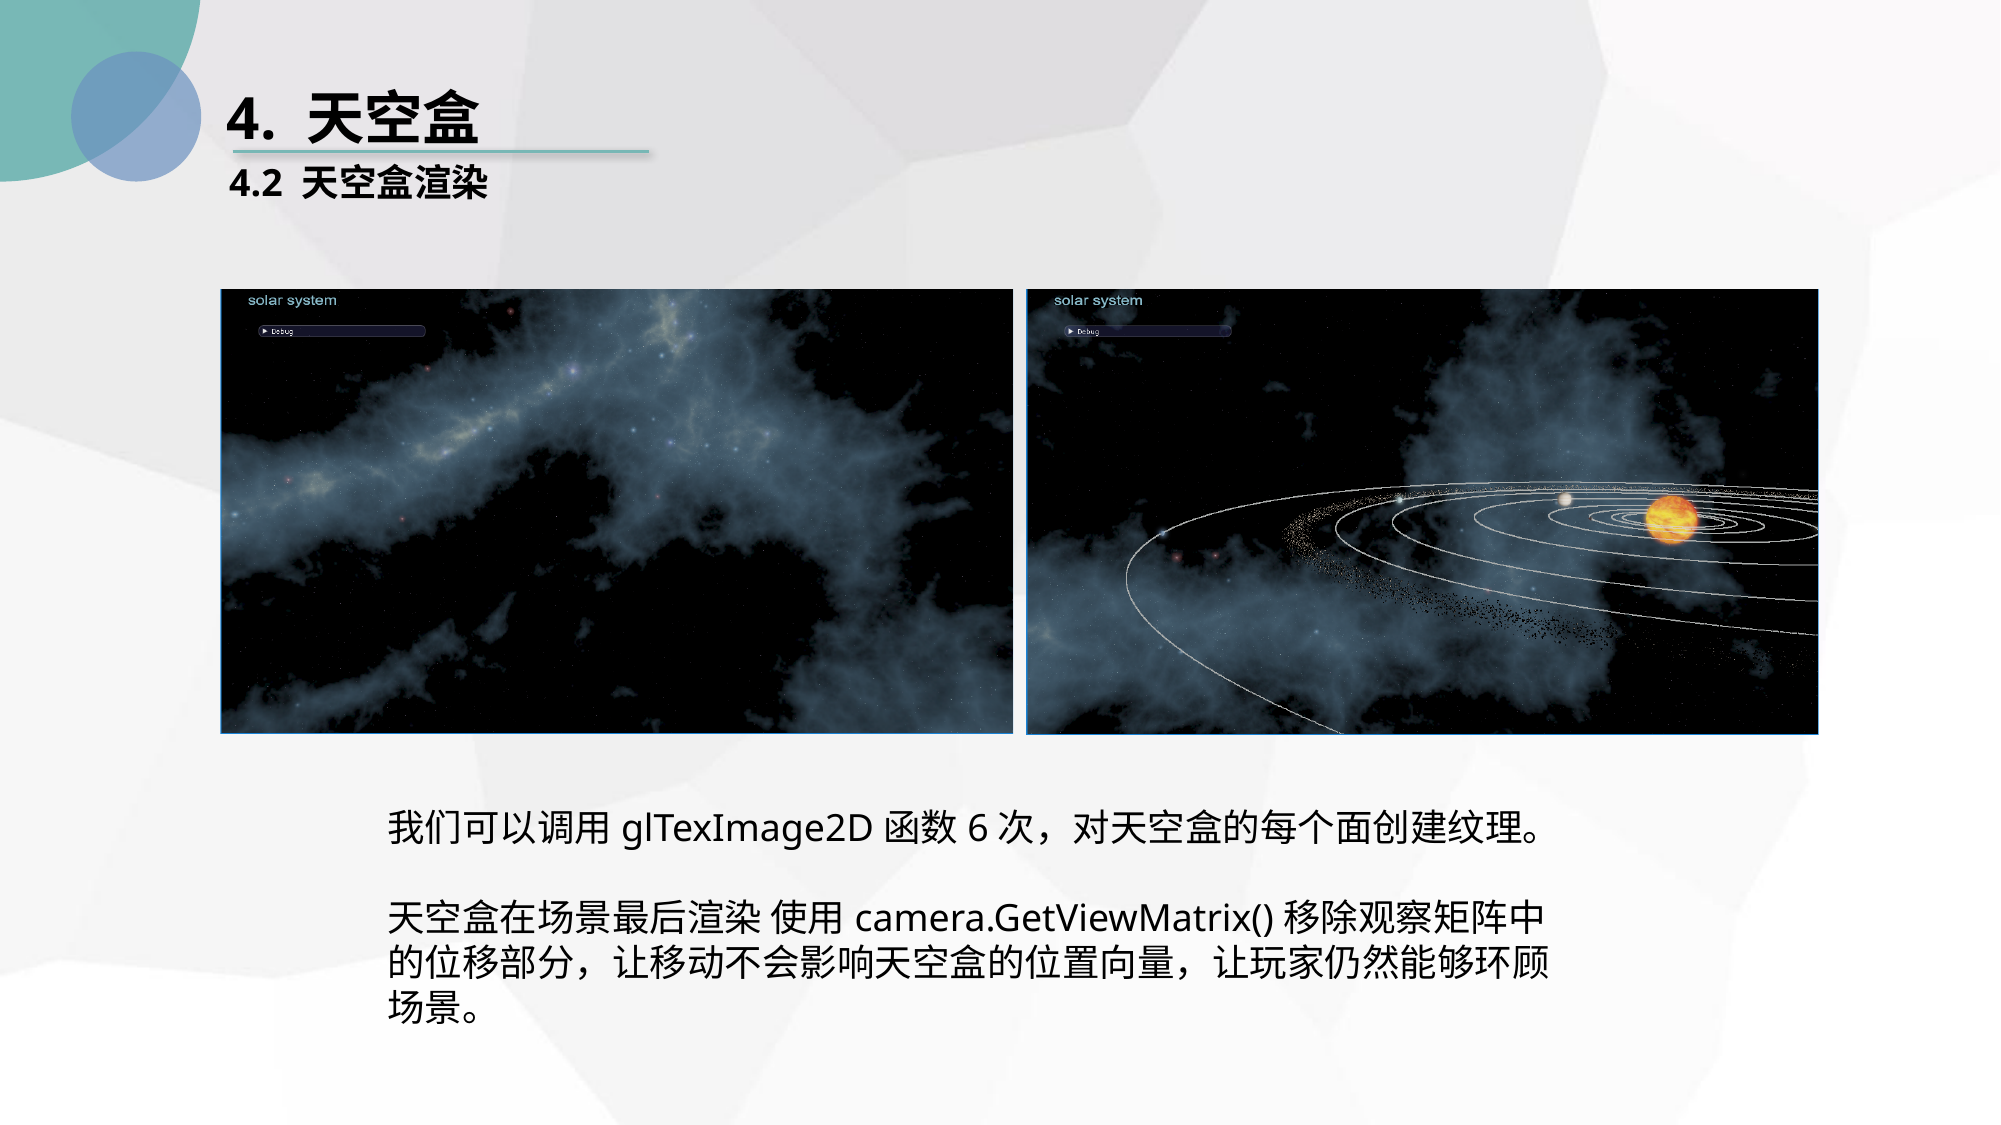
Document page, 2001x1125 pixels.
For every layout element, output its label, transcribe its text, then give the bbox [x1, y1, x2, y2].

text_box 4.2 天空盒渲染 [214, 151, 504, 211]
text_box 我们可以调用glTexImage2D函数6次，对天空盒的每个面创建纹理。 天空盒在场景最后渲染 使用camera.GetViewMatrix()移除观察矩阵中的位移部分，让移动不会影响天空盒的位置向量，让玩家仍然能够环顾场景。 [372, 796, 1595, 1037]
picture [0, 0, 2001, 1125]
text_box [0, 0, 202, 183]
text_box 4. 天空盒 [212, 73, 496, 159]
text_box [70, 50, 203, 183]
